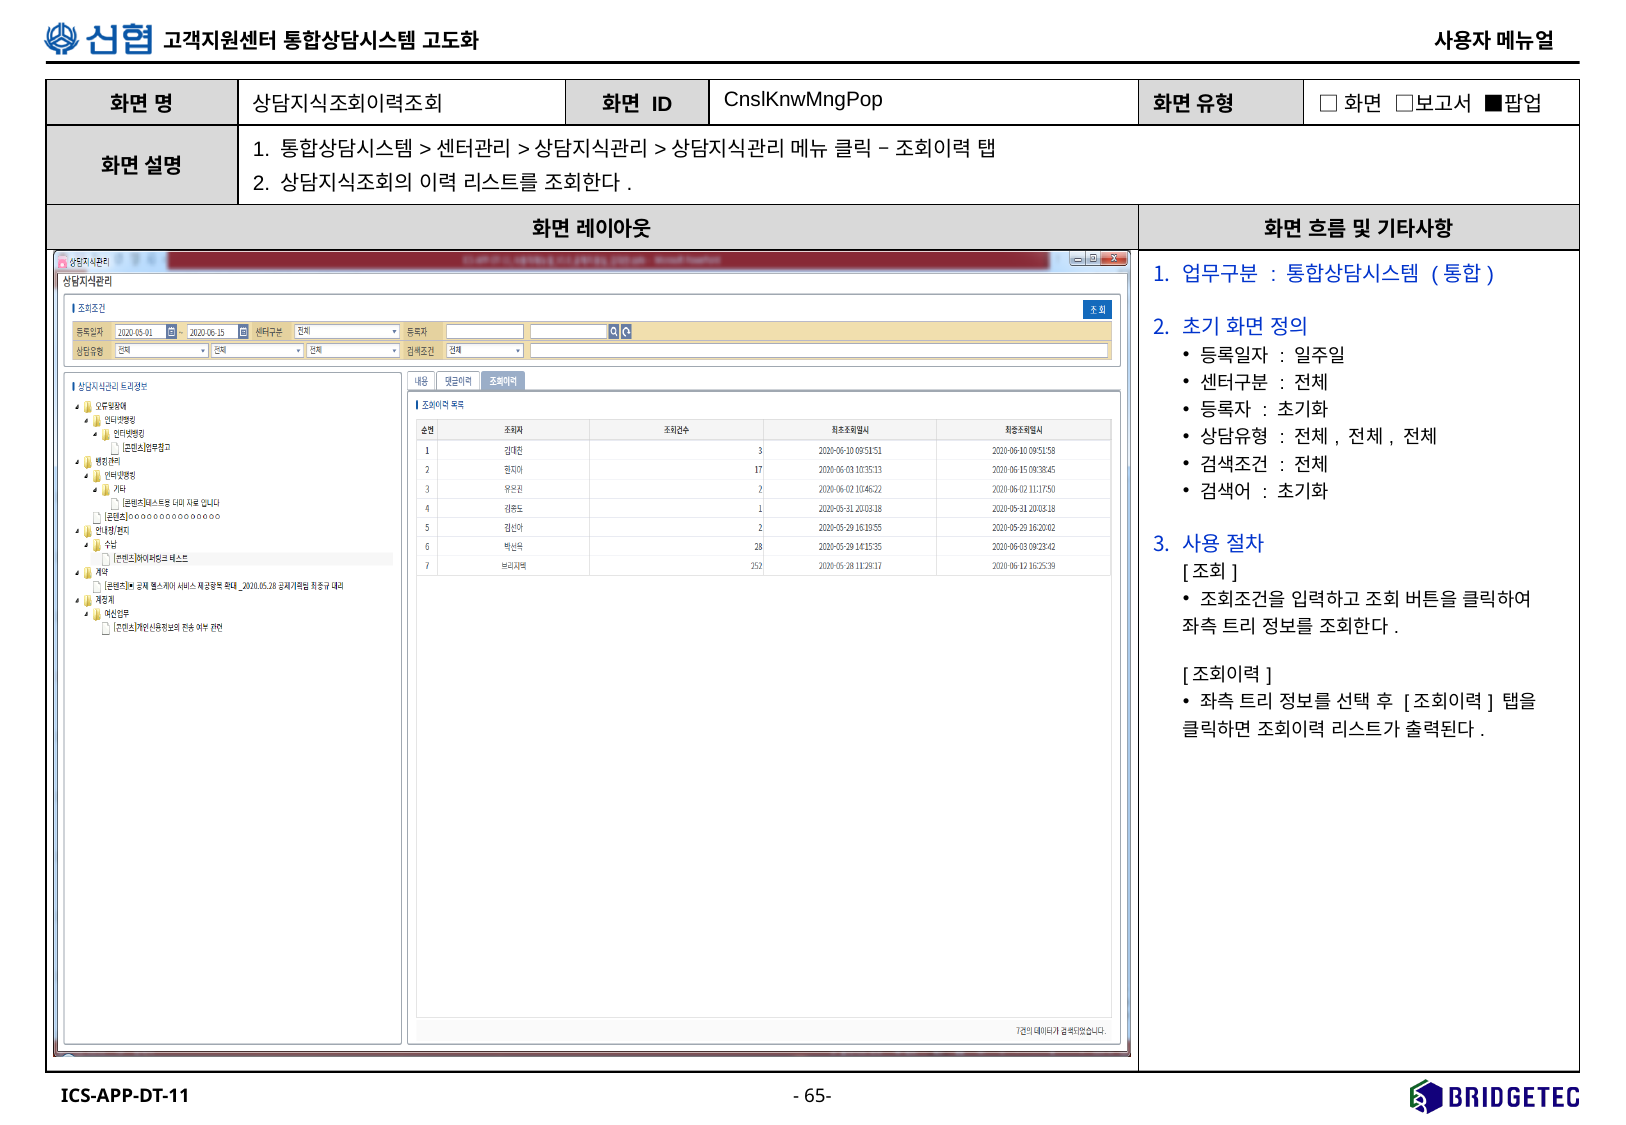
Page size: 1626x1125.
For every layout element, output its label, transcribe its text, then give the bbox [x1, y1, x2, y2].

table_cell [47, 250, 1138, 1072]
table_header CnslKnwMngPop [710, 80, 1138, 124]
table_header 화면 명 [47, 80, 237, 124]
picture [1410, 1079, 1579, 1114]
table_cell 업무구분 : 통합상담시스템 (통합) 초기 화면 정의 등록일자 : 일주일 센터구분 : 전체 등록자 : 초기화 상담유형 : 전체, 전체, 전체 검색조건 : 전체 검색어 : 초기화 사용 절차 [조회] 조회조건을 입력하고 조회 버튼을 클릭하여 좌측 트리 정보를 조회한다. [조회이력] 좌측 트리 정보를 선택 후 [조회이력] 탭을 클릭하면 조회이력 리스트가 출력된다. [1139, 251, 1579, 1072]
table_header □화면 □보고서 ■팝업 [1304, 80, 1579, 124]
table_cell 화면 흐름 및 기타사항 [1139, 205, 1579, 249]
table_cell 화면 레이아웃 [47, 205, 1138, 249]
table_header 화면 유형 [1139, 80, 1303, 124]
table_cell 1. 통합상담시스템>센터관리>상담지식관리>상담지식관리 메뉴 클릭 – 조회이력 탭 2. 상담지식조회의 이력 리스트를 조회한다. [239, 126, 1579, 204]
table_header 상담지식조회이력조회 [239, 80, 565, 124]
picture [42, 20, 154, 58]
table_header 화면 ID [566, 80, 708, 124]
table_cell 화면 설명 [47, 126, 237, 204]
picture [52, 250, 1132, 1058]
